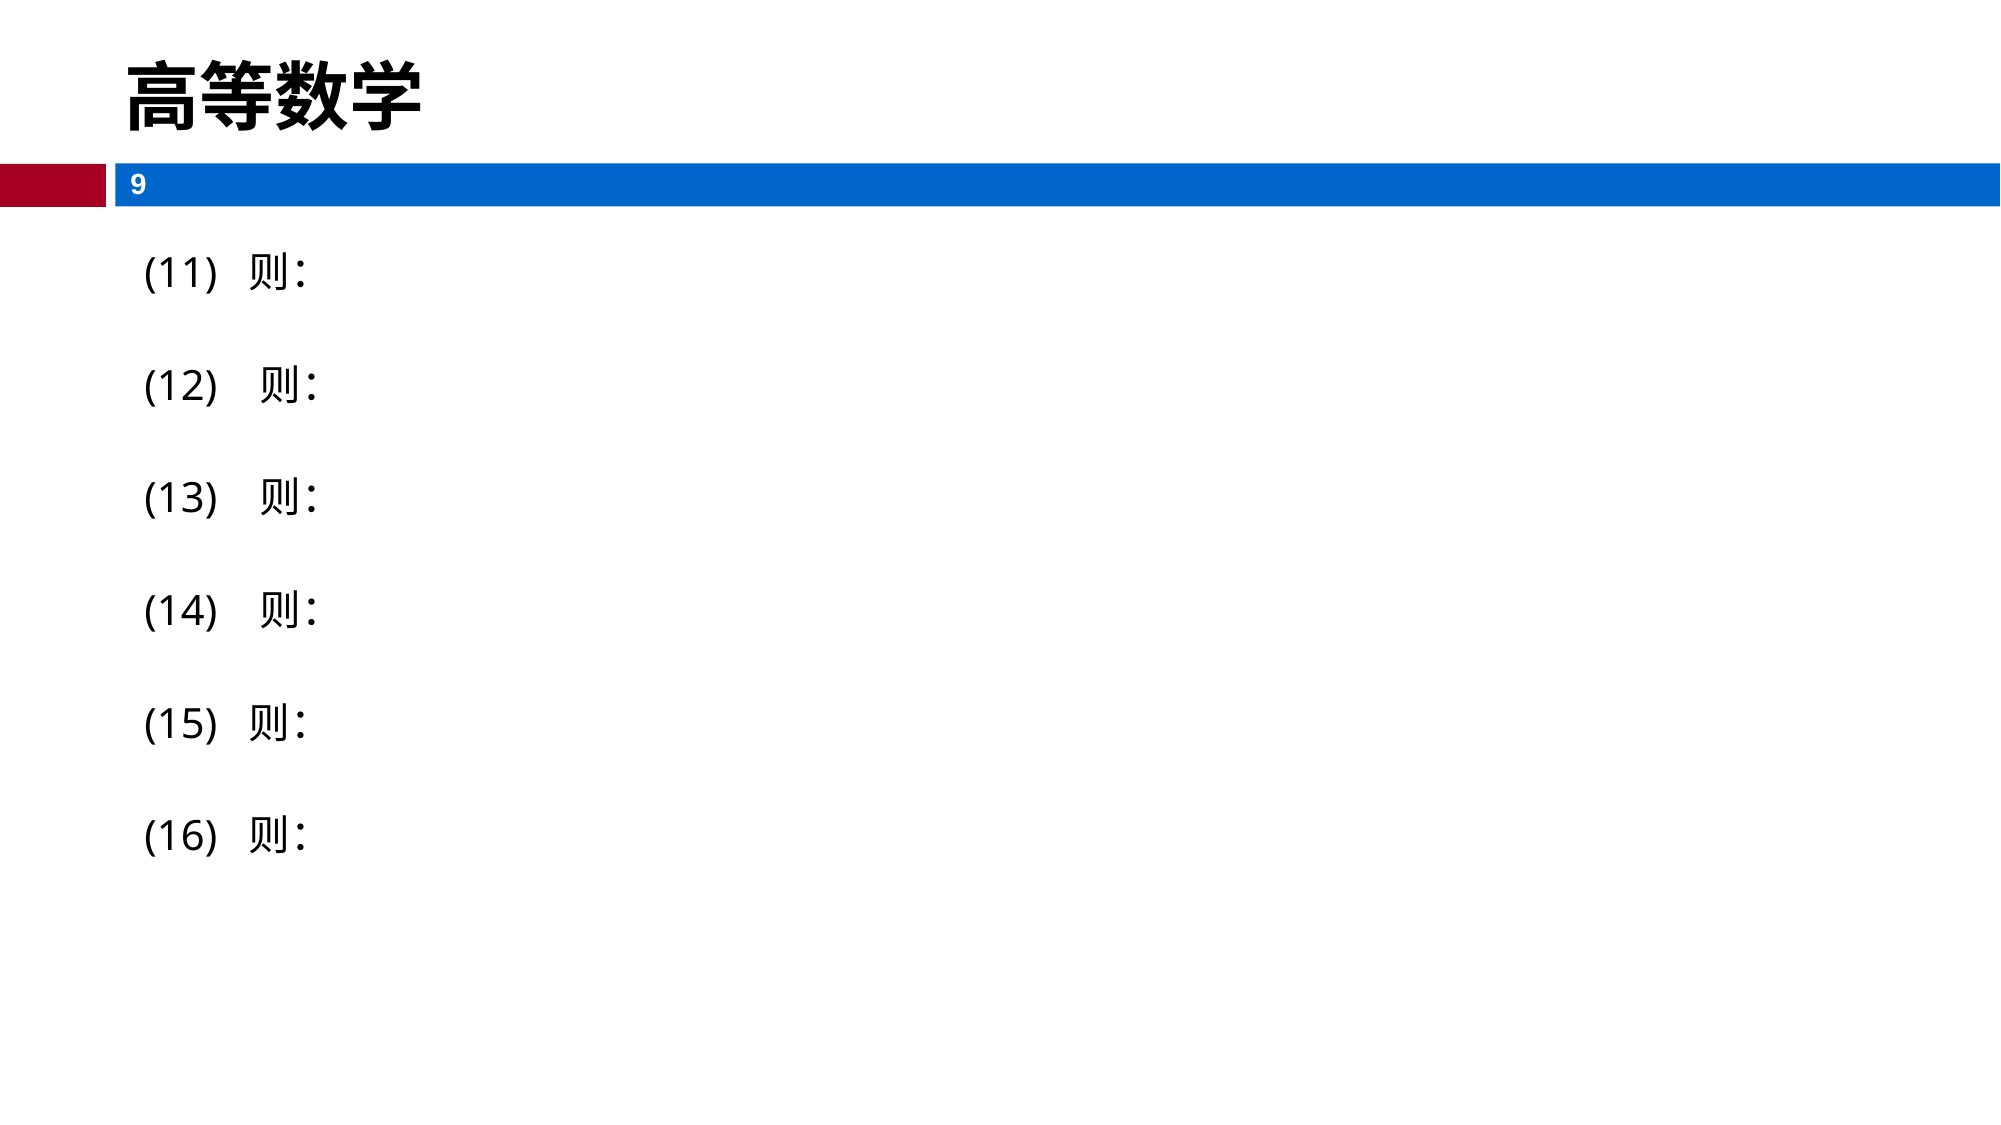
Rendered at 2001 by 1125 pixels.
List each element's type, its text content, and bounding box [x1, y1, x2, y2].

title 高等数学 [109, 38, 909, 150]
